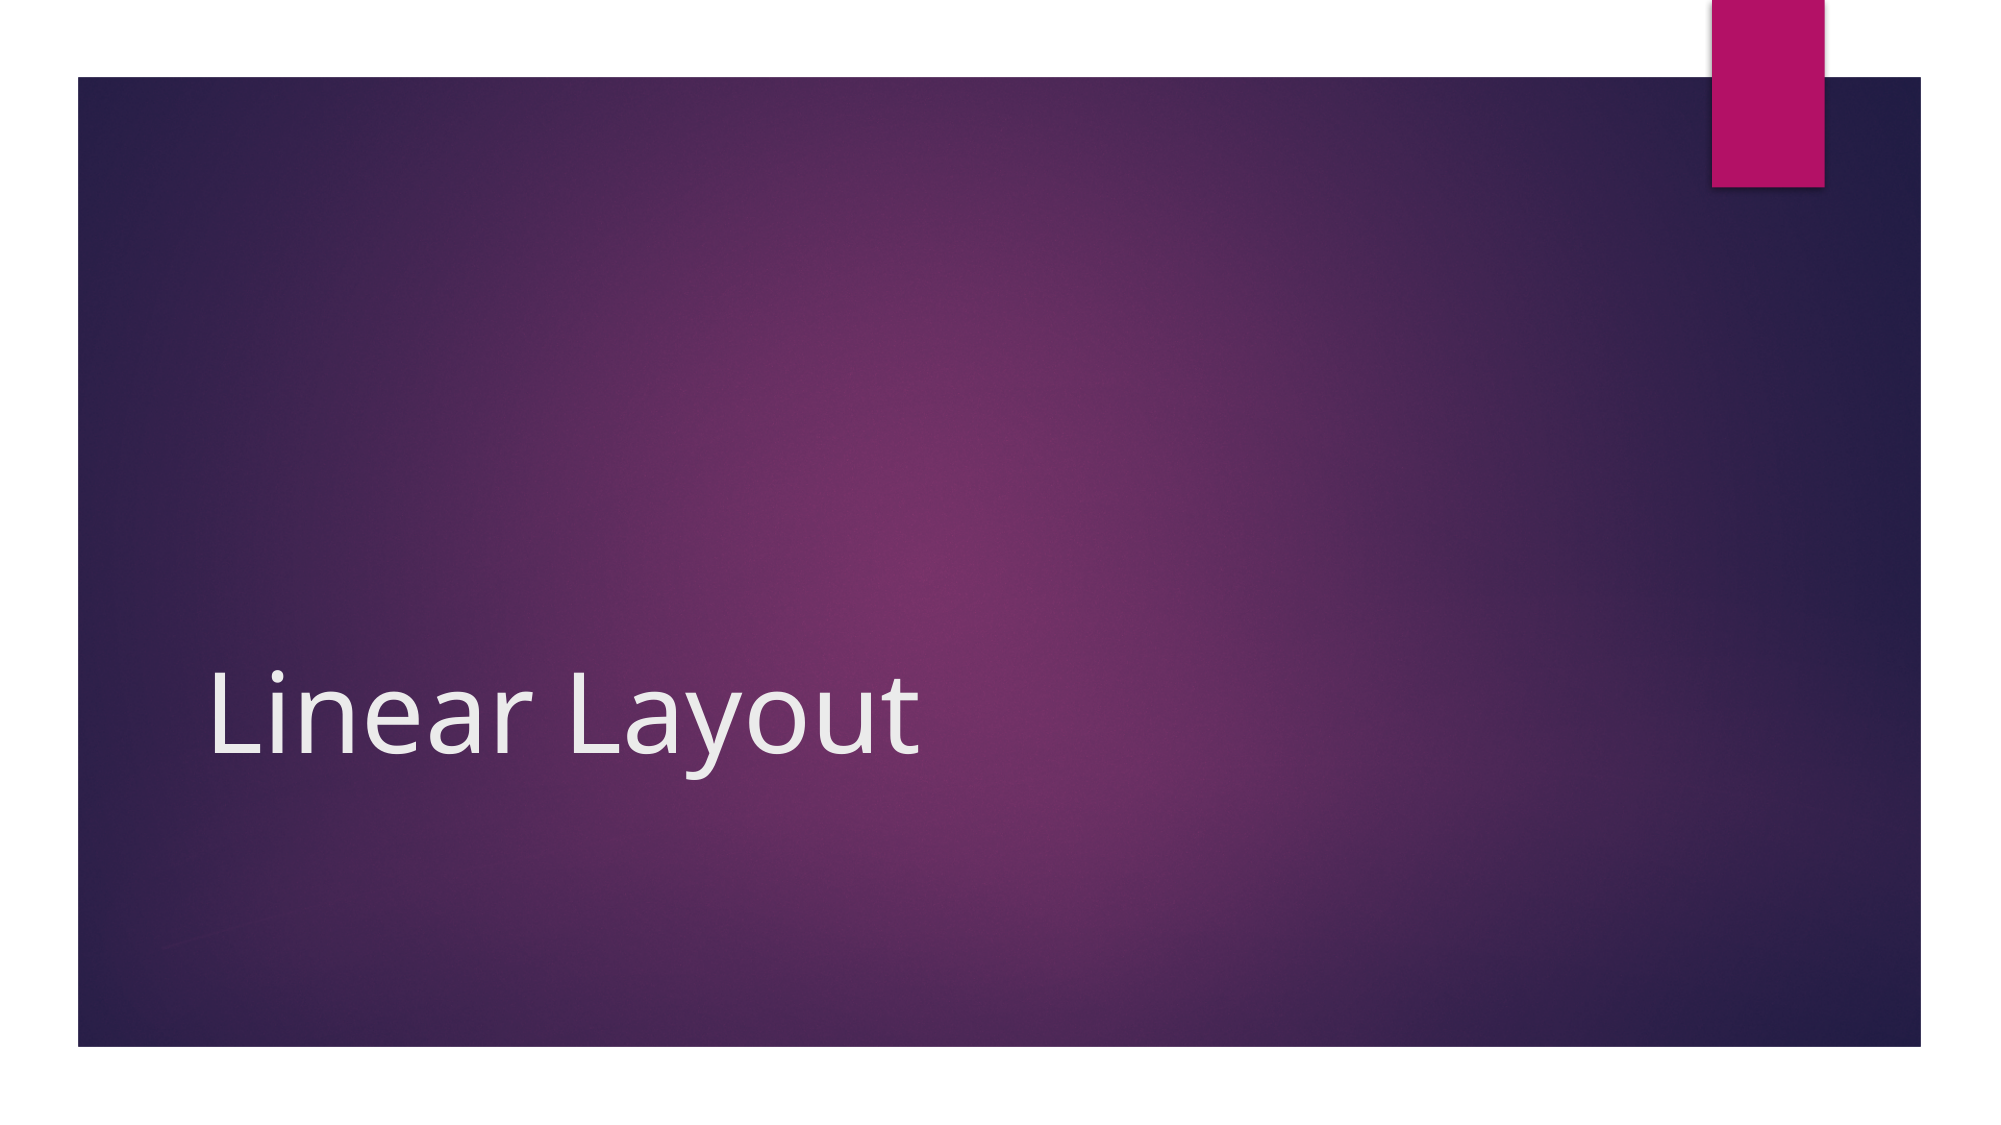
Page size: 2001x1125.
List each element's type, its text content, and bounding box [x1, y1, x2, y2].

title Linear Layout [189, 344, 1638, 784]
